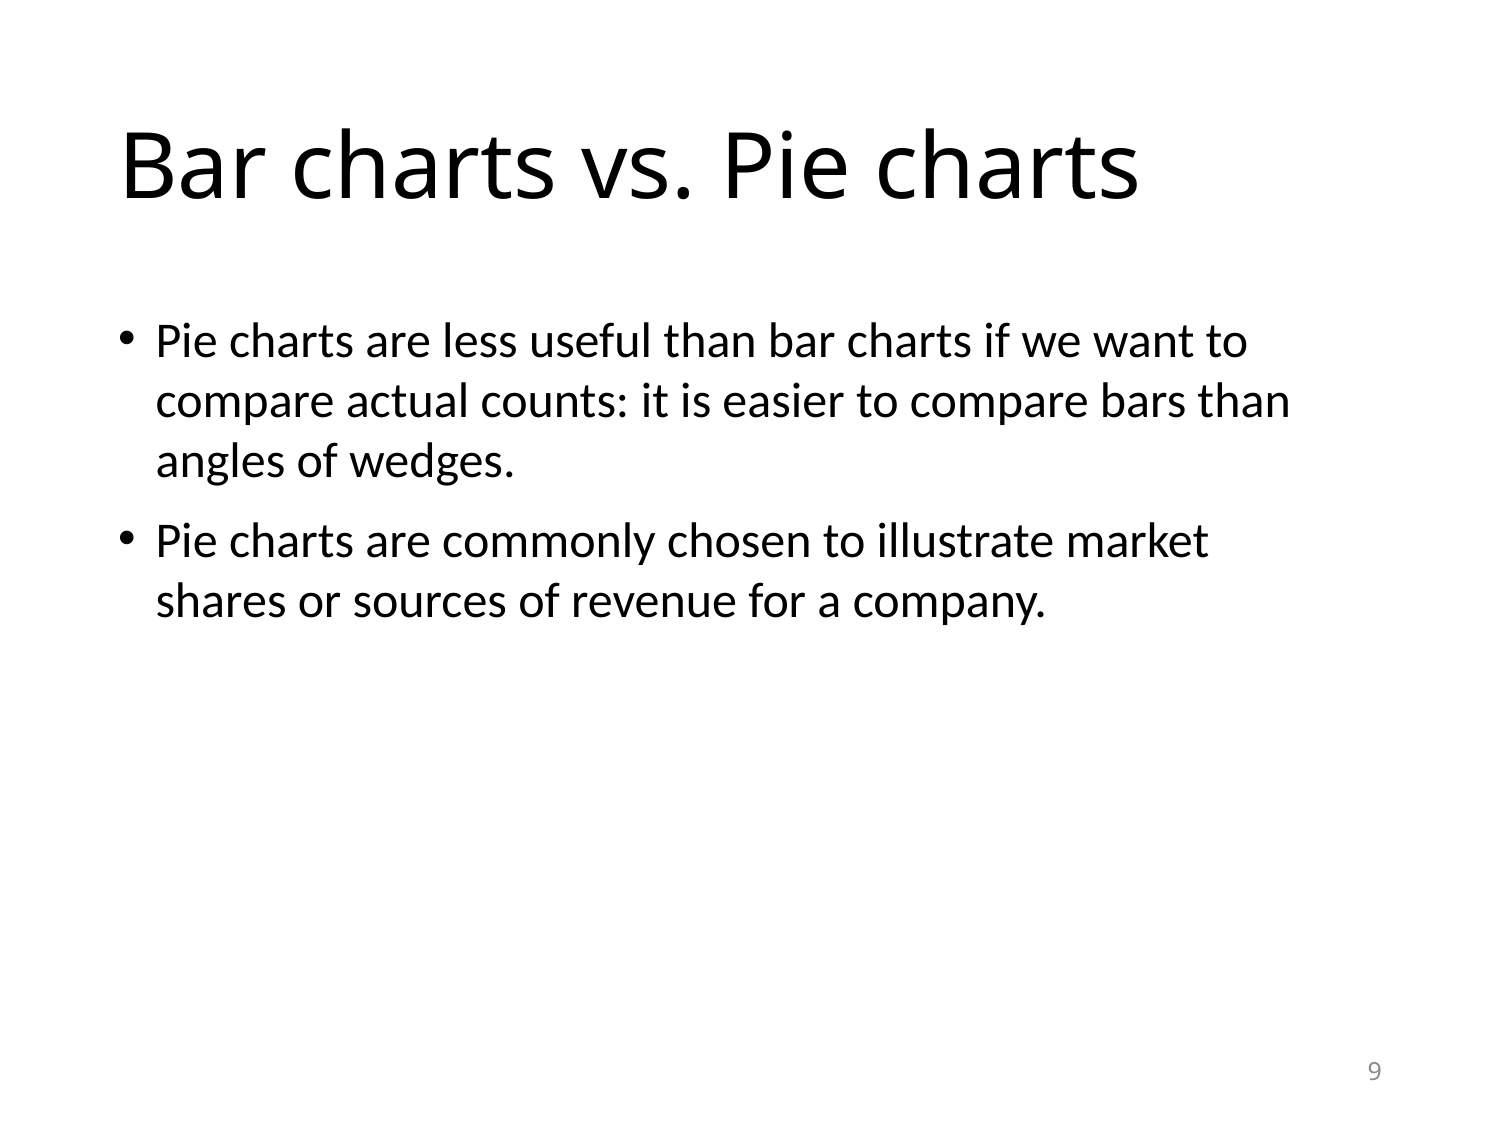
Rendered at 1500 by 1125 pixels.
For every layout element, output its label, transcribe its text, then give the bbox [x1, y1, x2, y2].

slide_number 9 [1059, 1042, 1397, 1103]
title Bar charts vs. Pie charts [103, 59, 1397, 278]
list Pie charts are less useful than bar charts if we want to compare actual counts: it is easier to compare bars than angles of wedges. Pie charts are commonly chosen to illustrate market shares or sources of revenue for a company. [103, 299, 1319, 937]
